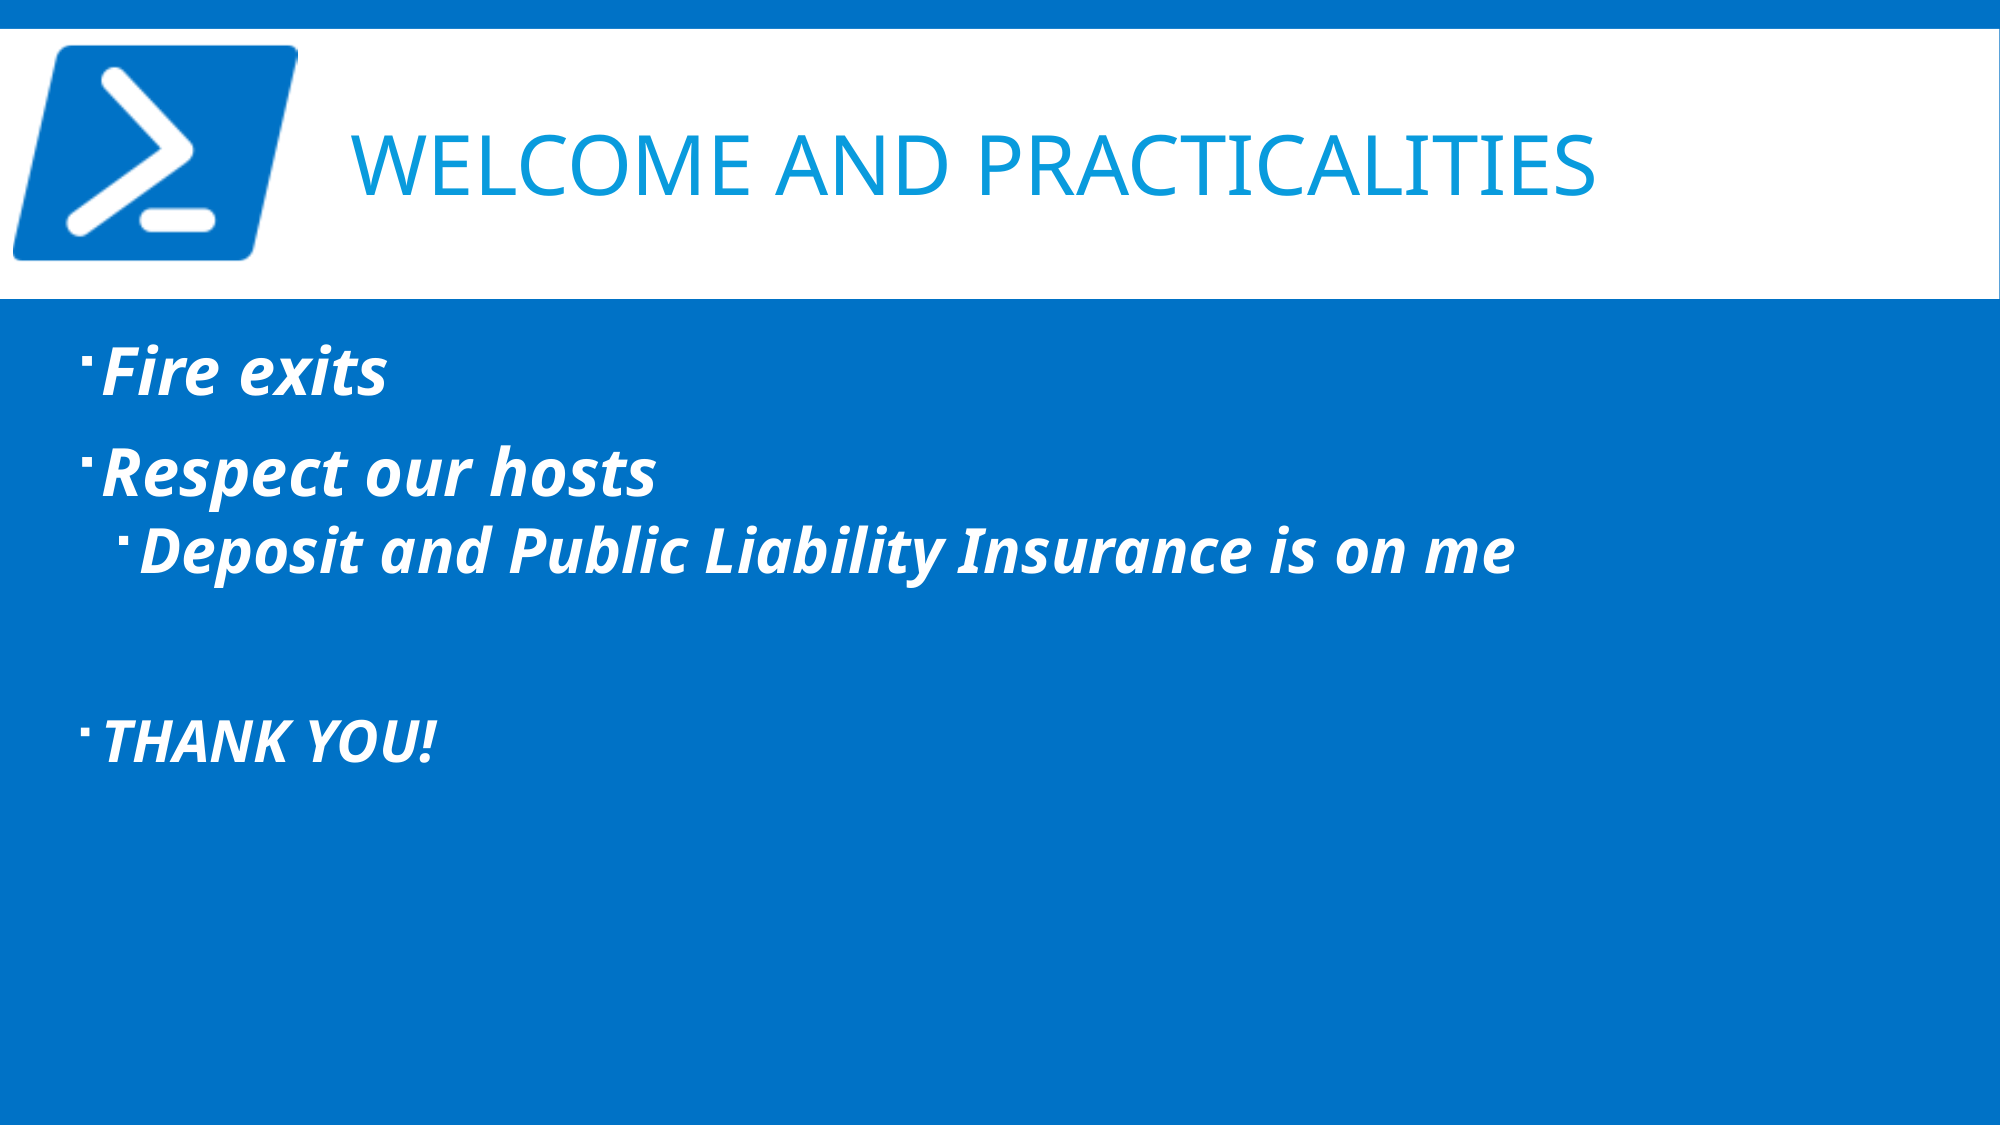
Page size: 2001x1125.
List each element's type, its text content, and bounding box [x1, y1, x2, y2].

list Fire exits Respect our hosts Deposit and Public Liability Insurance is on me THANK YOU! [56, 329, 1957, 1106]
title Welcome and Practicalities [335, 46, 1803, 295]
picture [13, 9, 298, 295]
